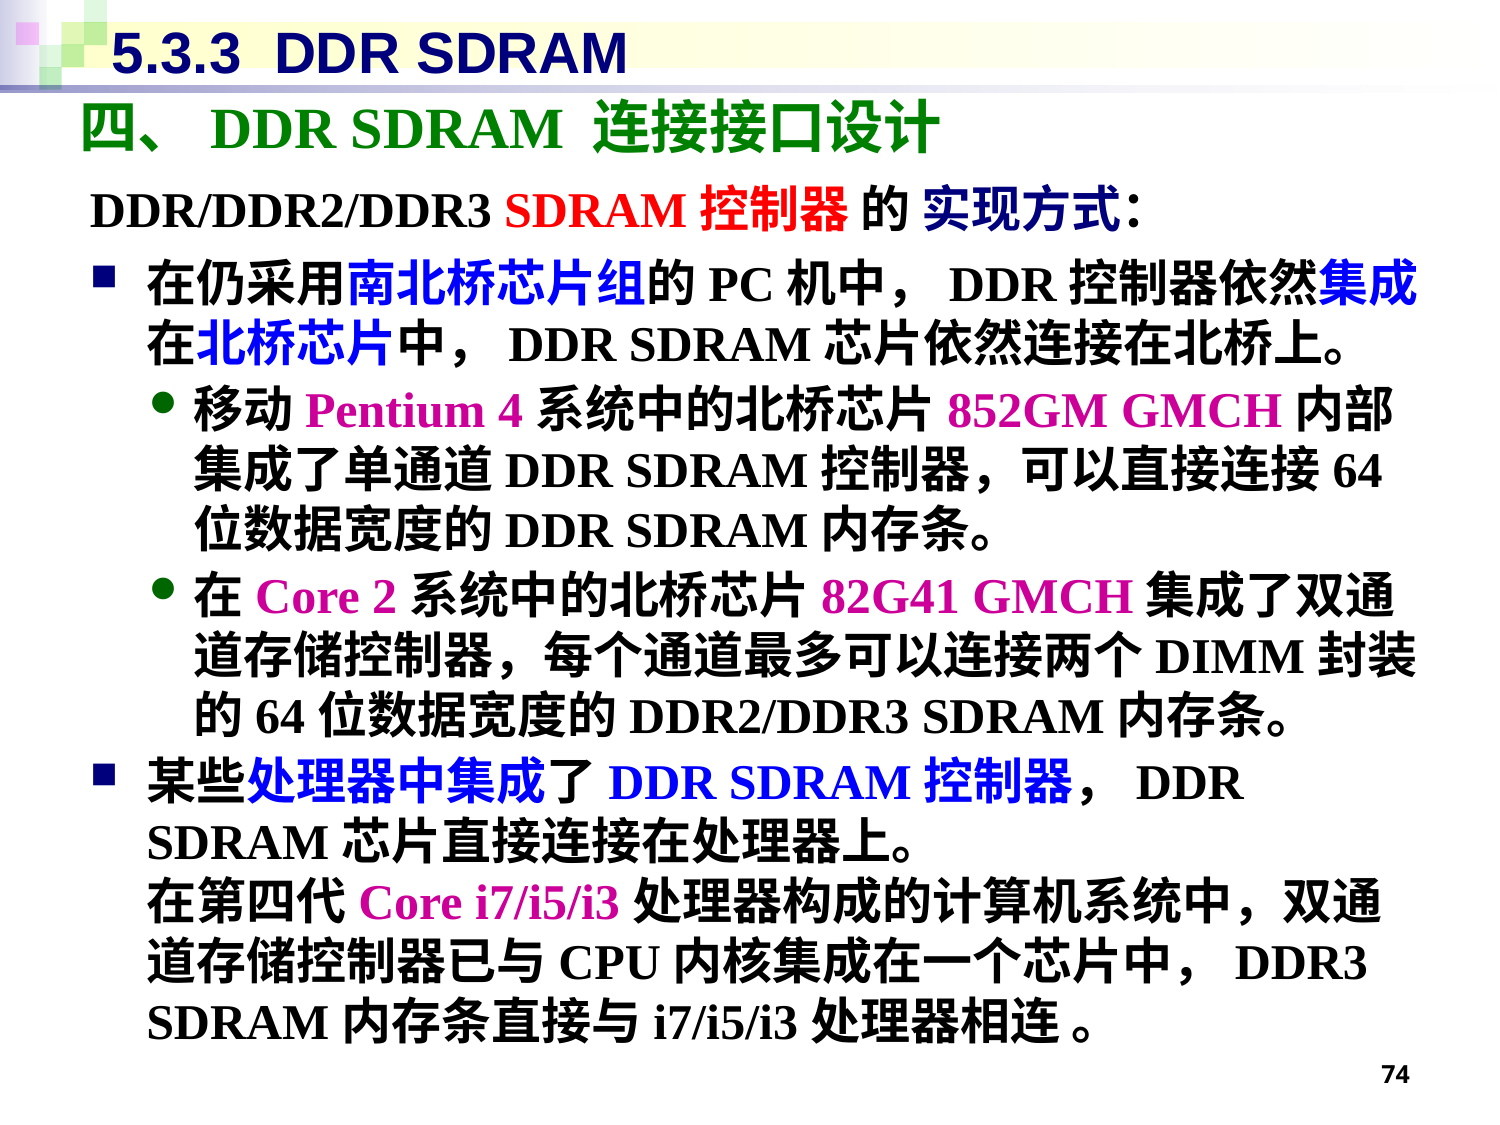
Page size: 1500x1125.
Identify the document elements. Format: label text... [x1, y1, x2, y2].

slide_number 74 [1074, 1046, 1426, 1101]
text_box DDR/DDR2/DDR3 SDRAM控制器 的 实现方式： [74, 169, 1447, 245]
title 5.3.3 DDR SDRAM [96, 6, 1448, 94]
text_box 四、DDR SDRAM 连接接口设计 [64, 82, 1447, 177]
list 在仍采用南北桥芯片组的PC机中，DDR控制器依然集成在北桥芯片中，DDR SDRAM芯片依然连接在北桥上。 移动Pentium 4系统中的北桥芯片852GM GMCH内部集成了单通道DDR SDRAM控制器，可以直接连接64位数据宽度的DDR SDRAM内存条。 在Core 2系统中的北桥芯片82G41 GMCH集成了双通道存储控制器，每个通道最多可以连接两个DIMM封装的64位数据宽度的DDR2/DDR3 SDRAM内存条。 某些处理器中集成了DDR SDRAM控制器，DDR SDRAM芯片直接连接在处理器上。 在第四代Core i7/i5/i3处理器构成的计算机系统中，双通道存储控制器已与CPU内核集成在一个芯片中，DDR3 SDRAM内存条直接与i7/i5/i3处理器相连 。 [74, 243, 1448, 1062]
